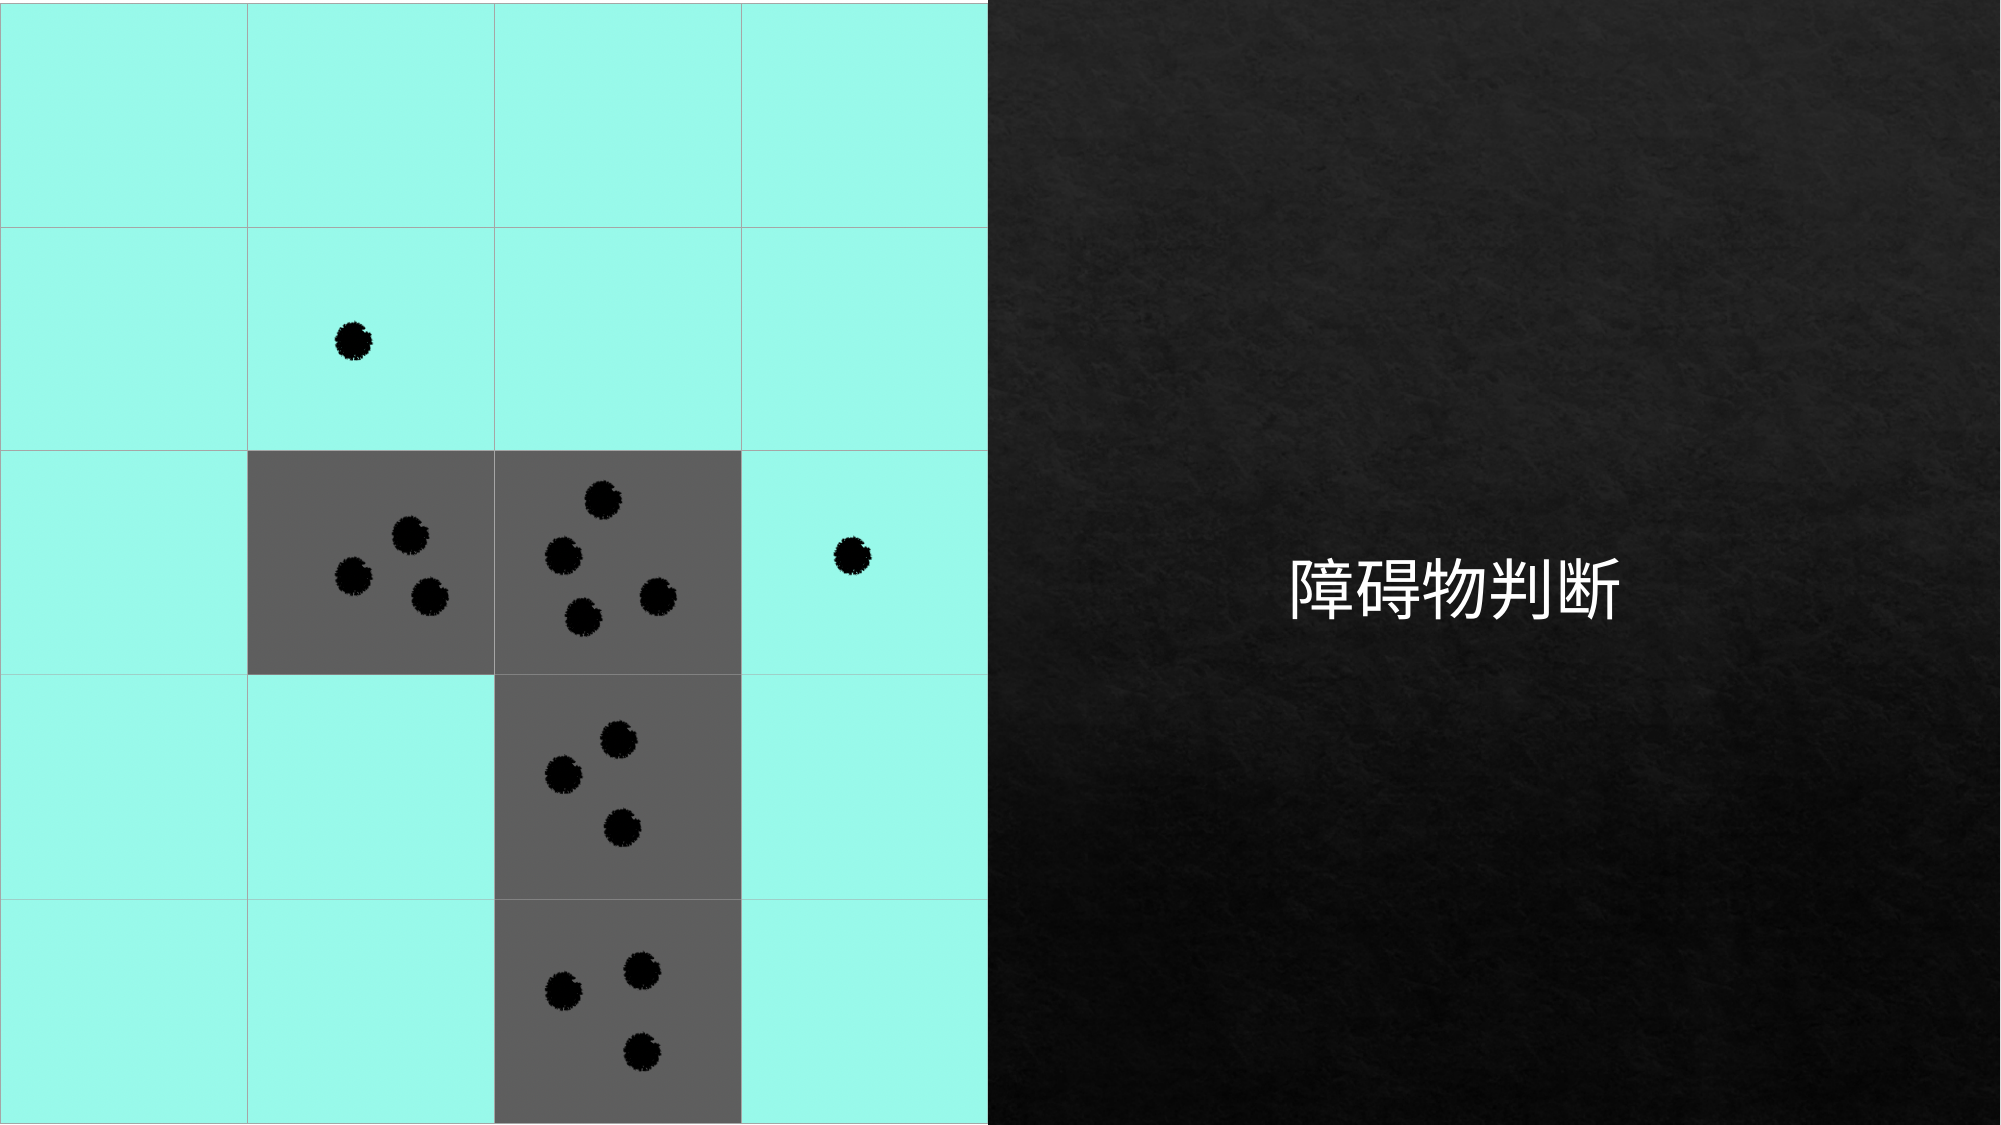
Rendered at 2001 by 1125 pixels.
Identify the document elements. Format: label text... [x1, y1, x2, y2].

picture [0, 0, 988, 1125]
text_box 障碍物判断 [996, 540, 1955, 636]
